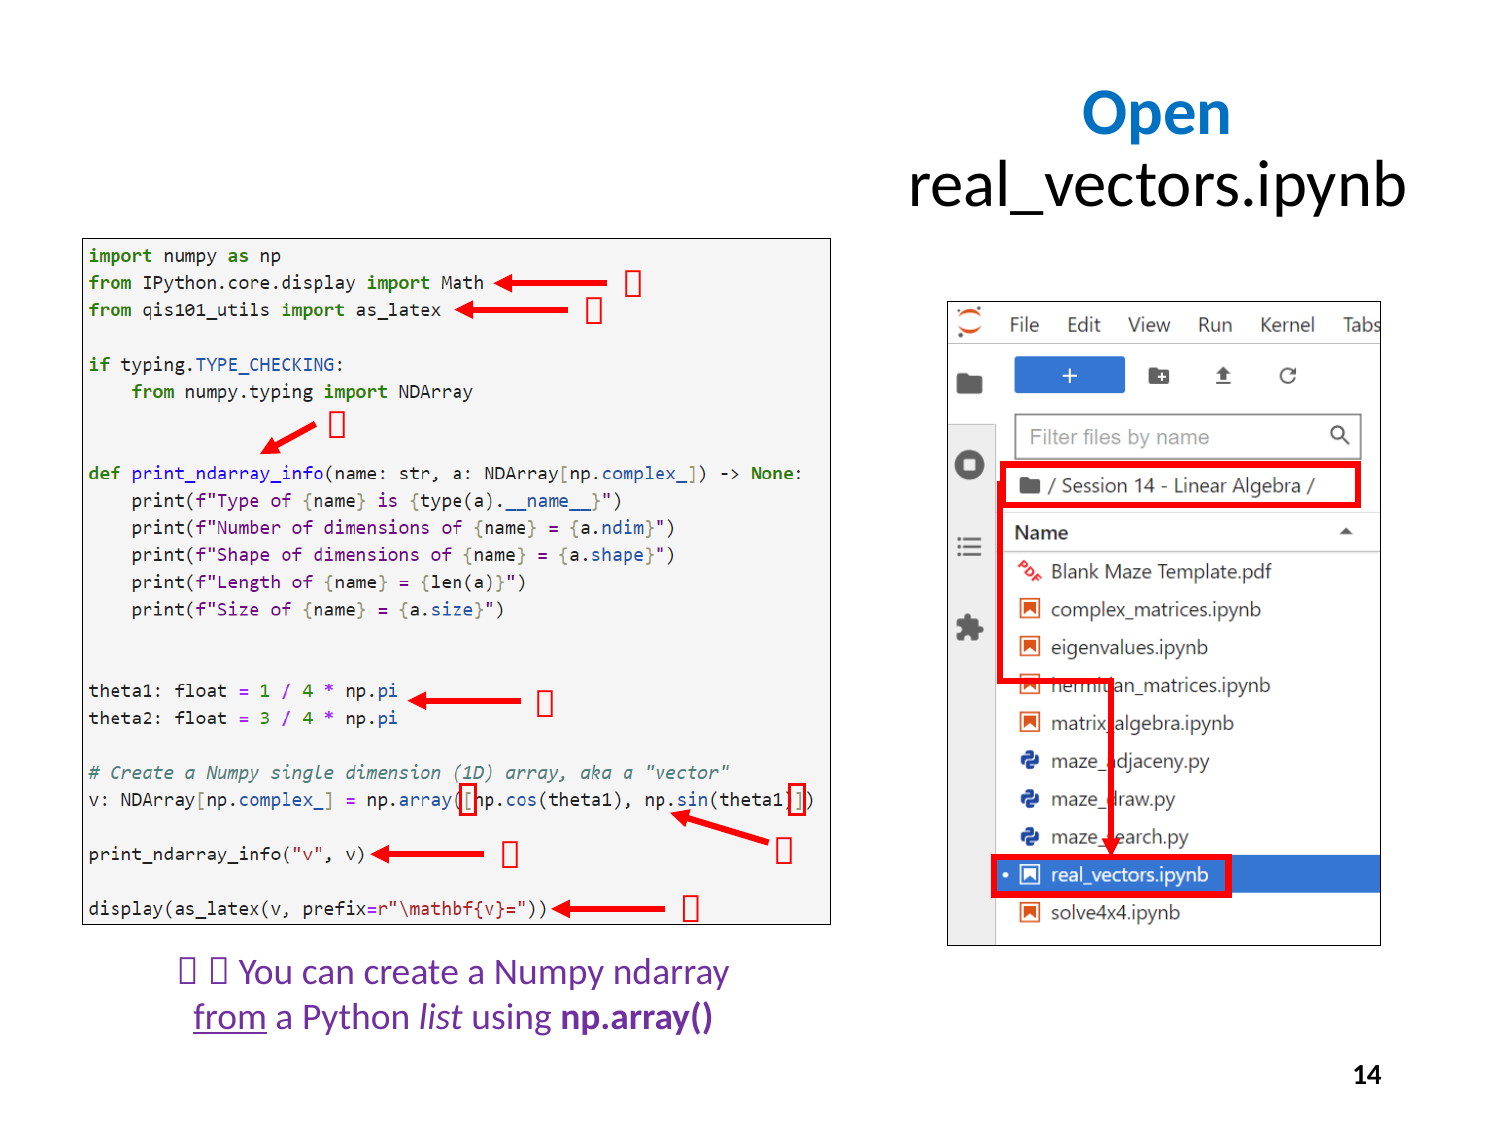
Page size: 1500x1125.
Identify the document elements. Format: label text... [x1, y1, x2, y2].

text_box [407, 672, 583, 733]
slide_number 14 [1059, 1042, 1397, 1103]
title Open real_vectors.ipynb [886, 58, 1430, 240]
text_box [551, 877, 728, 939]
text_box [370, 823, 547, 884]
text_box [670, 812, 822, 881]
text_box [493, 252, 671, 314]
picture [82, 238, 831, 925]
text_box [1002, 484, 1112, 858]
text_box   You can create a Numpy ndarray from a Python list using np.array() [132, 939, 775, 1045]
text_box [454, 279, 632, 340]
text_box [259, 393, 374, 455]
picture [946, 301, 1381, 946]
